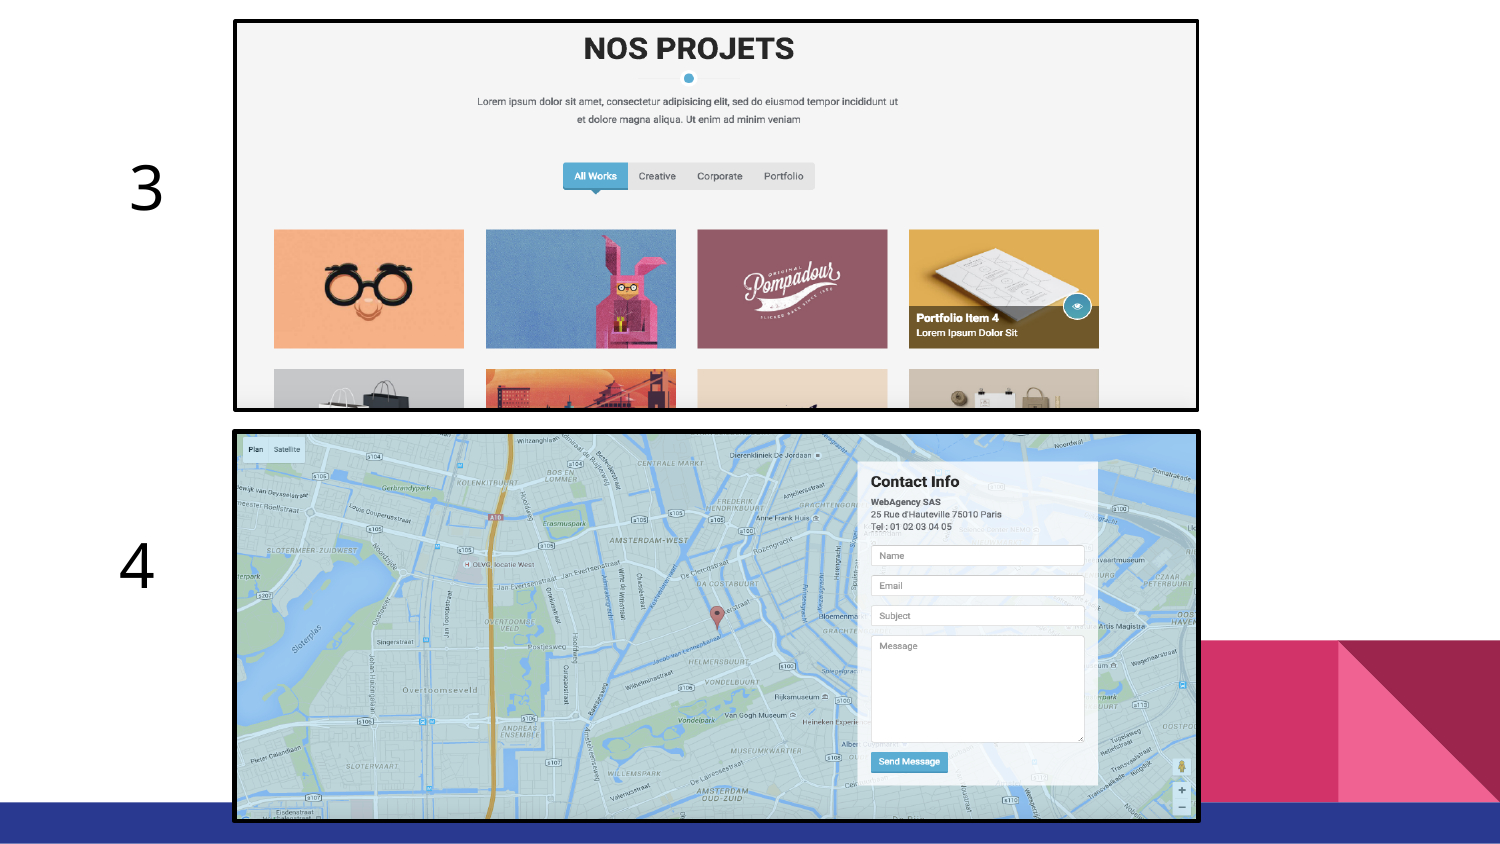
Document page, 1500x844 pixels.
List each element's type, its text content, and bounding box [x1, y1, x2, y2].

picture [236, 433, 1197, 819]
text_box 3 [114, 133, 202, 274]
text_box 4 [104, 510, 212, 589]
picture [236, 22, 1197, 409]
